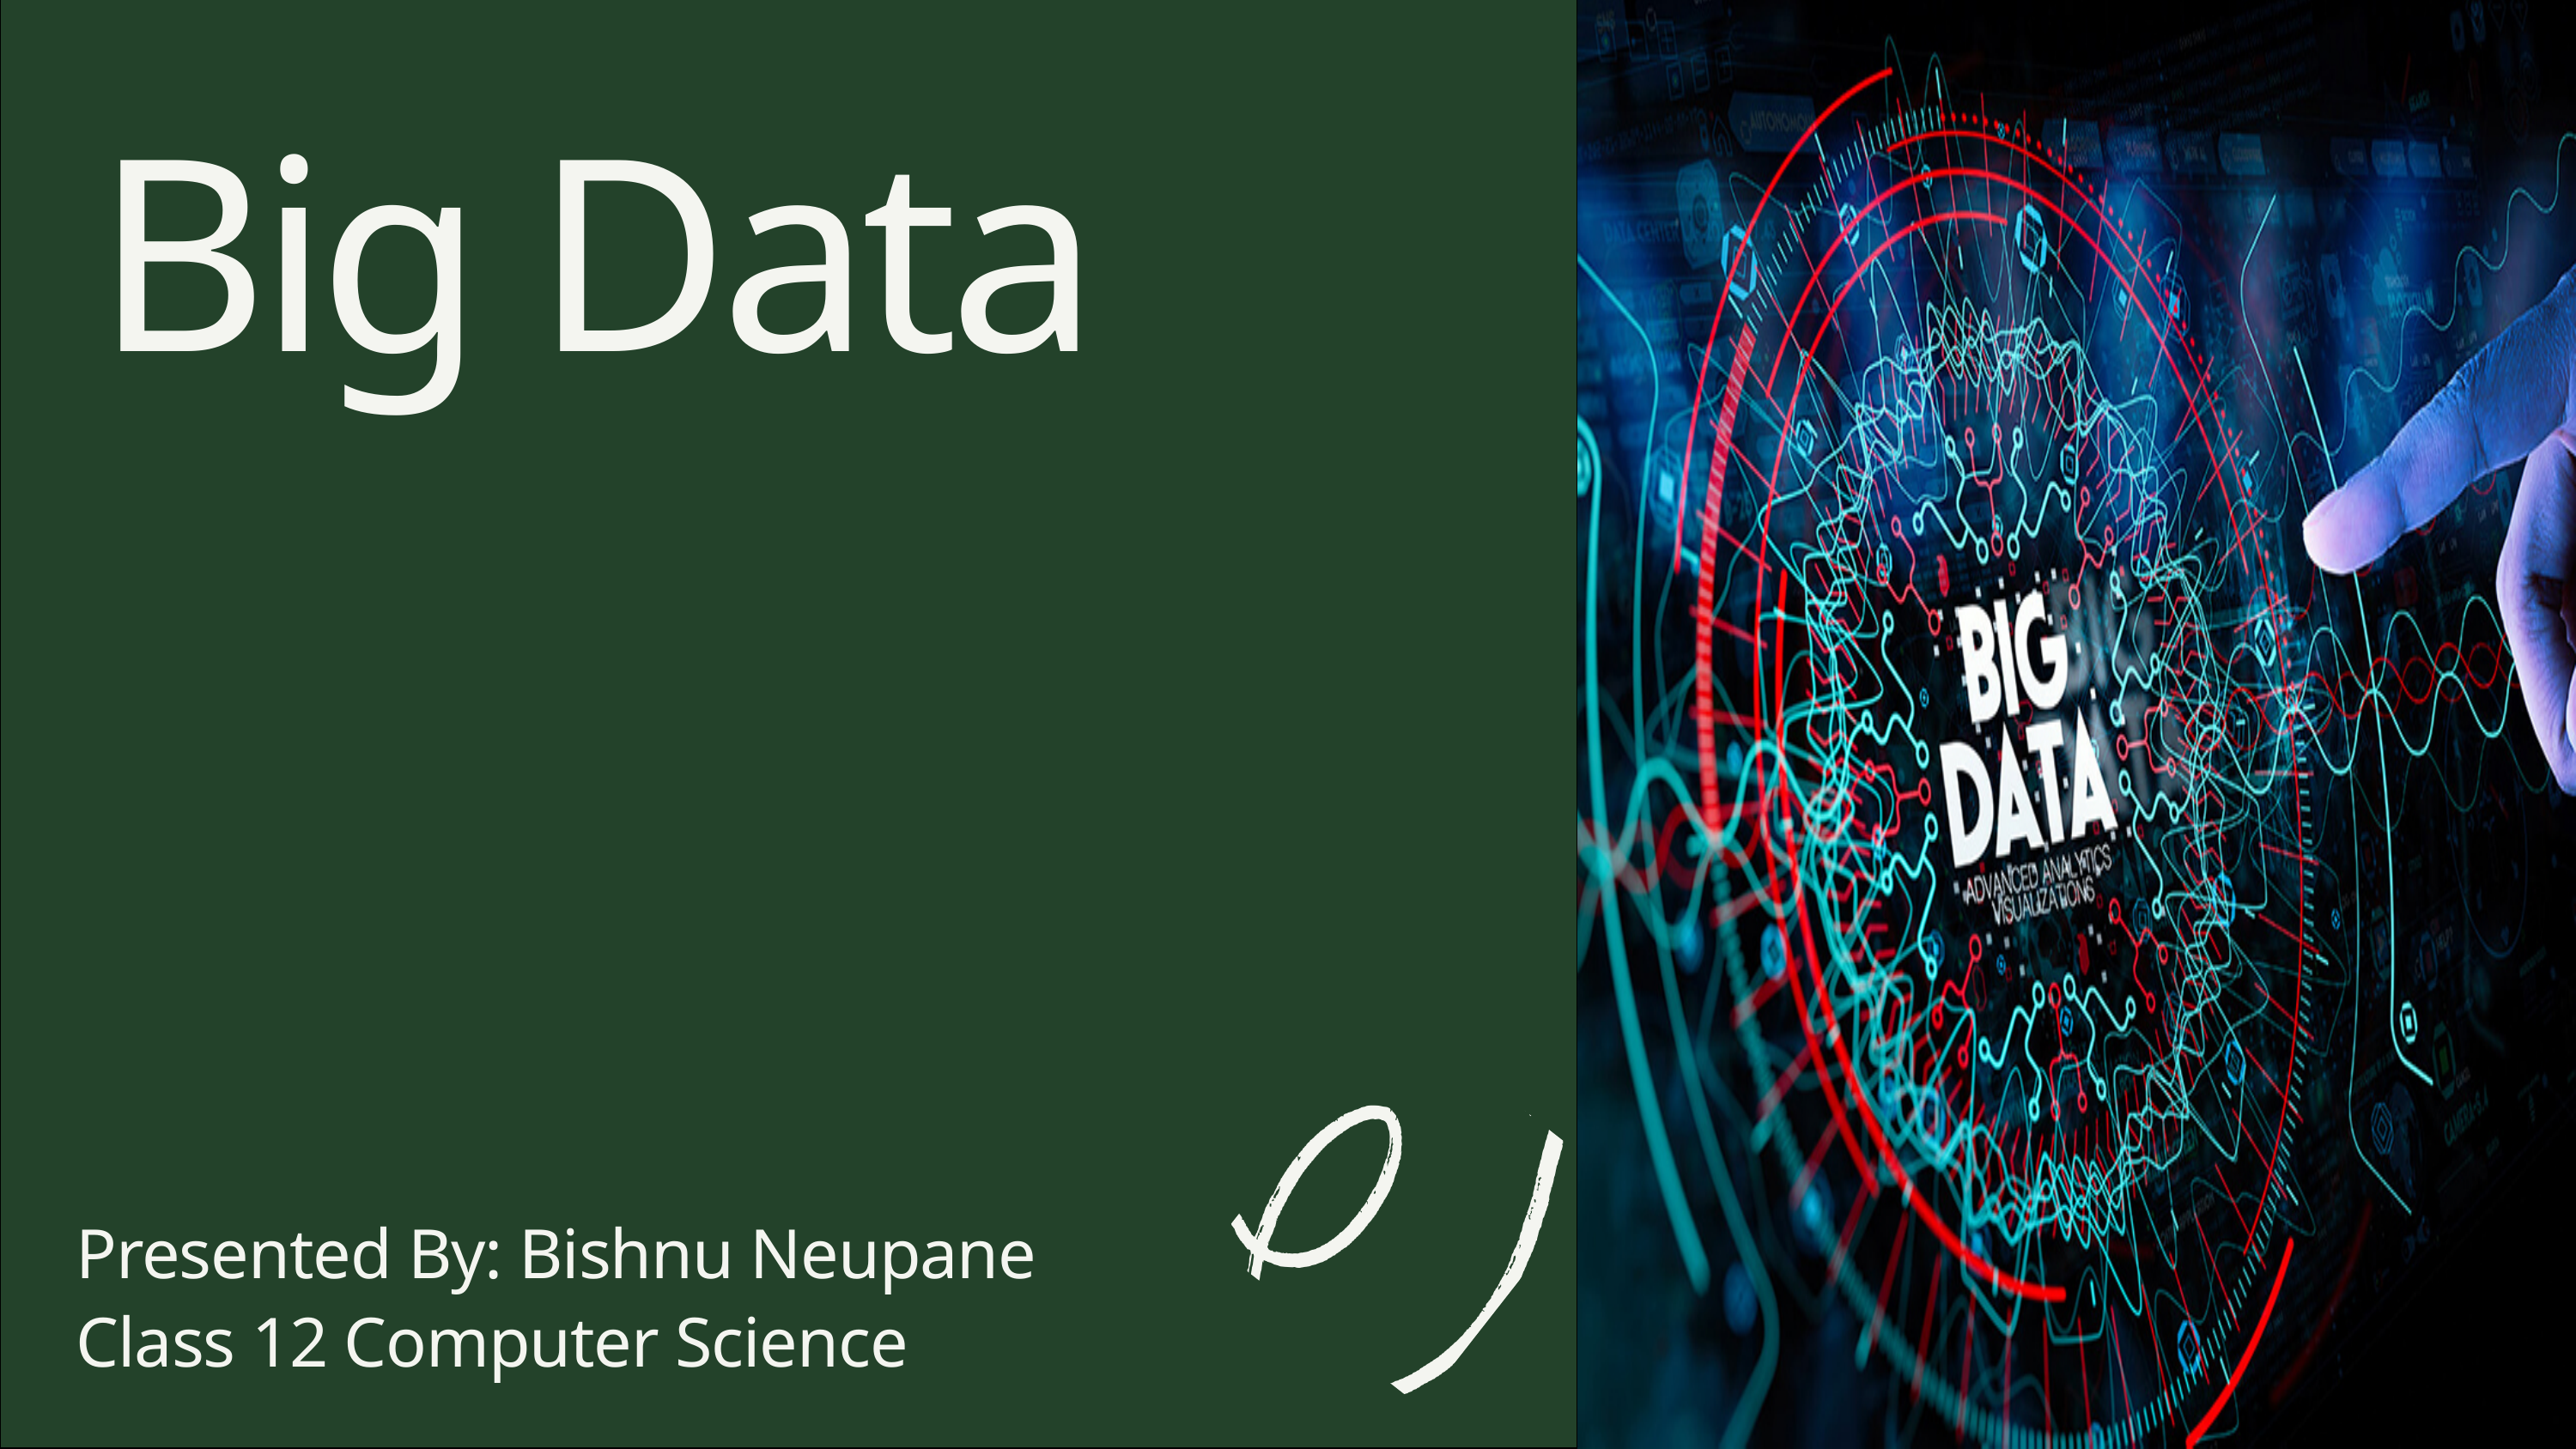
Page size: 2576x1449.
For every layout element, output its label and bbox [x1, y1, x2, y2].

text_box [1577, 0, 2576, 1449]
text_box [0, 0, 1577, 1449]
